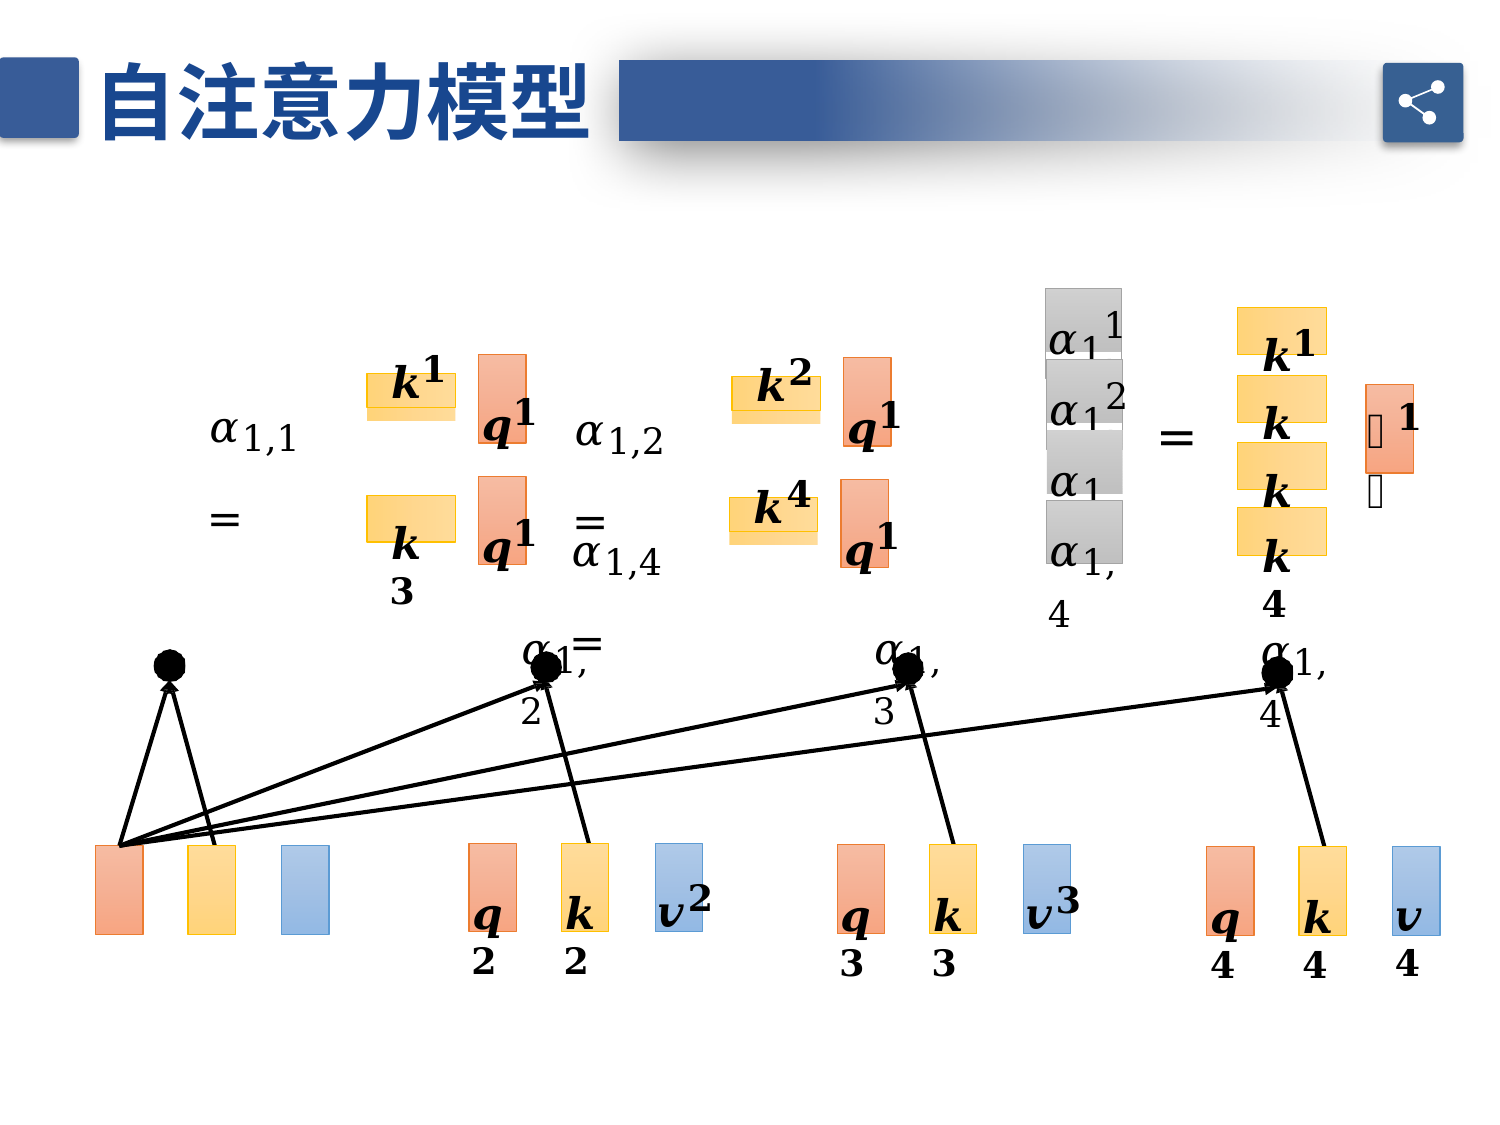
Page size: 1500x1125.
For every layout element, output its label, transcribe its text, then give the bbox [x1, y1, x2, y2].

text_box 𝛼1,3 [866, 595, 958, 732]
text_box 𝛼1,2 = [566, 377, 712, 560]
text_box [0, 42, 1464, 159]
text_box [204, 815, 211, 825]
text_box 𝛼1,1 = [201, 374, 347, 557]
text_box 𝒗𝟒 [1387, 838, 1452, 984]
text_box 1 [1101, 300, 1127, 347]
text_box 𝒌𝟐 [731, 376, 821, 411]
text_box 𝒗𝟐 [649, 834, 714, 937]
text_box 𝒌𝟒 [729, 497, 818, 532]
text_box 𝒌𝟏 [1253, 279, 1319, 346]
text_box [1291, 735, 1325, 840]
text_box [1319, 375, 1327, 423]
text_box [571, 786, 589, 836]
text_box 𝛼1, [1045, 288, 1122, 379]
text_box [1319, 442, 1327, 490]
text_box 𝟏 [1396, 391, 1423, 438]
text_box 𝒒𝟏 [474, 347, 539, 450]
text_box [210, 835, 217, 845]
text_box 𝒌𝟒 [1294, 840, 1360, 986]
text_box 𝒒𝟏 [474, 469, 539, 572]
text_box 𝛼1,4 = [563, 498, 709, 681]
text_box 𝒌𝟐 [1253, 346, 1319, 414]
text_box [1237, 442, 1253, 490]
text_box 𝛼1,4 [1041, 498, 1133, 635]
text_box [170, 682, 207, 811]
text_box [731, 411, 821, 424]
text_box 𝒒𝟐 [464, 836, 530, 982]
text_box [922, 738, 955, 838]
text_box [448, 495, 456, 543]
text_box [153, 649, 186, 682]
text_box 2 [1103, 371, 1129, 417]
text_box [1319, 307, 1327, 355]
text_box [1237, 375, 1253, 423]
text_box 𝒌𝟑 [1253, 414, 1319, 479]
text_box [281, 845, 329, 935]
text_box 𝛼1,3 [1041, 428, 1133, 498]
text_box 𝒒𝟑 [832, 838, 898, 984]
text_box [556, 732, 566, 752]
text_box 𝒌𝟒 [1253, 479, 1319, 598]
text_box [135, 688, 1252, 846]
text_box [367, 495, 382, 543]
text_box 𝒒𝟏 [839, 351, 905, 453]
text_box 𝒒 [1365, 396, 1401, 519]
text_box = [1155, 400, 1197, 463]
text_box 𝛼1,4 [1252, 598, 1344, 735]
text_box 𝛼1,2 [513, 595, 605, 732]
text_box [123, 689, 866, 848]
text_box [729, 532, 818, 545]
text_box 𝒌𝟑 [382, 466, 448, 612]
text_box [187, 845, 236, 935]
text_box [1237, 307, 1253, 355]
text_box [117, 680, 172, 847]
text_box [1319, 507, 1327, 556]
text_box 𝛼1, [1046, 359, 1123, 428]
text_box [563, 756, 574, 781]
text_box [367, 408, 456, 421]
text_box [1366, 384, 1414, 396]
text_box 𝒗𝟑 [1017, 836, 1082, 939]
text_box 𝒒𝟏 [836, 472, 902, 574]
text_box 𝒌𝟑 [925, 838, 990, 984]
text_box [1401, 438, 1414, 474]
text_box 𝒌𝟐 [556, 836, 622, 982]
text_box [95, 845, 143, 935]
text_box [119, 692, 513, 848]
text_box 𝒒𝟒 [1202, 840, 1268, 986]
text_box 𝒌𝟏 [367, 373, 456, 408]
text_box [1237, 507, 1253, 556]
